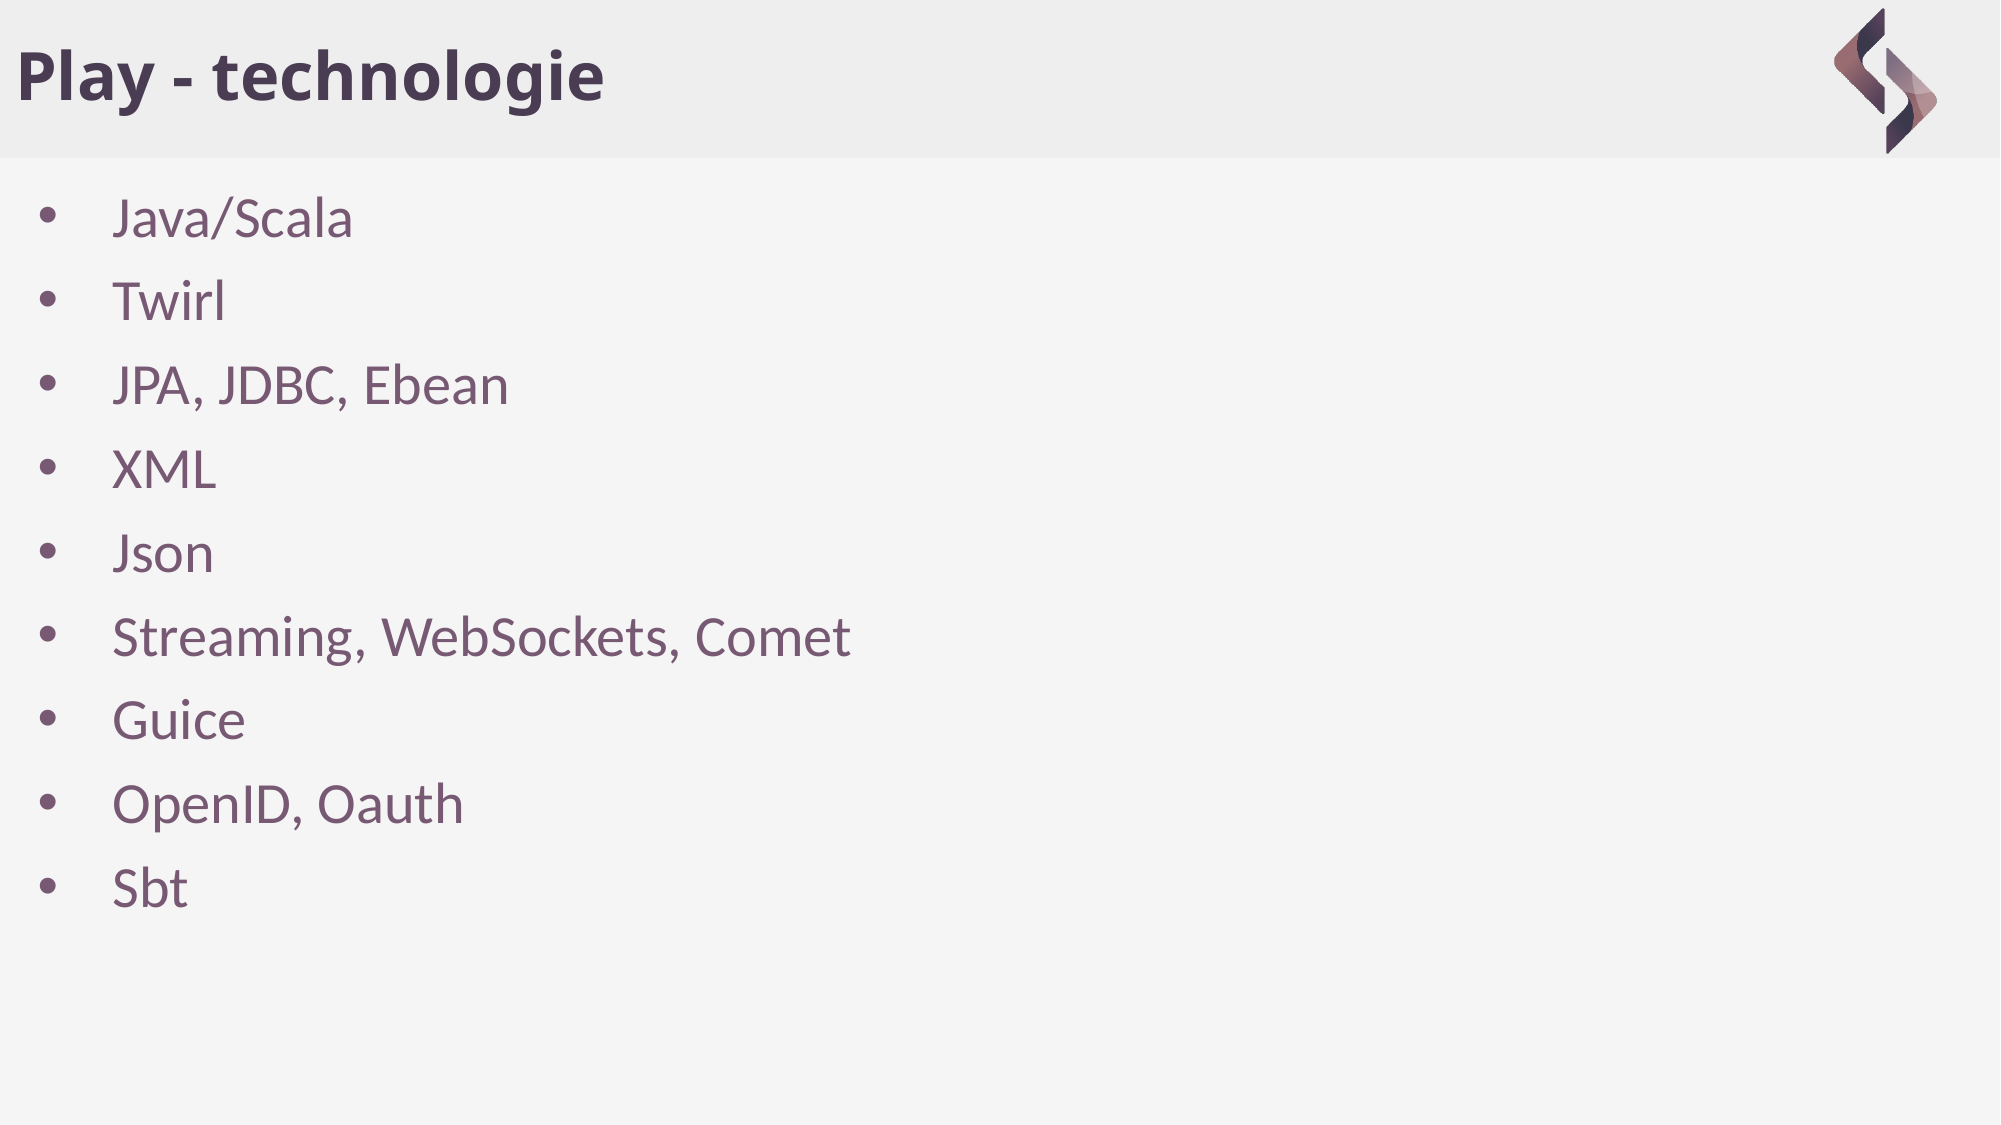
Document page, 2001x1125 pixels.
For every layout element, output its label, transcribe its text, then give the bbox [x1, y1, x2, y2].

title Play - technologie [0, 0, 1788, 158]
list Java/Scala Twirl JPA, JDBC, Ebean XML Json Streaming, WebSockets, Comet Guice OpenID, Oauth Sbt [22, 179, 1975, 1054]
picture [1787, 0, 2001, 166]
